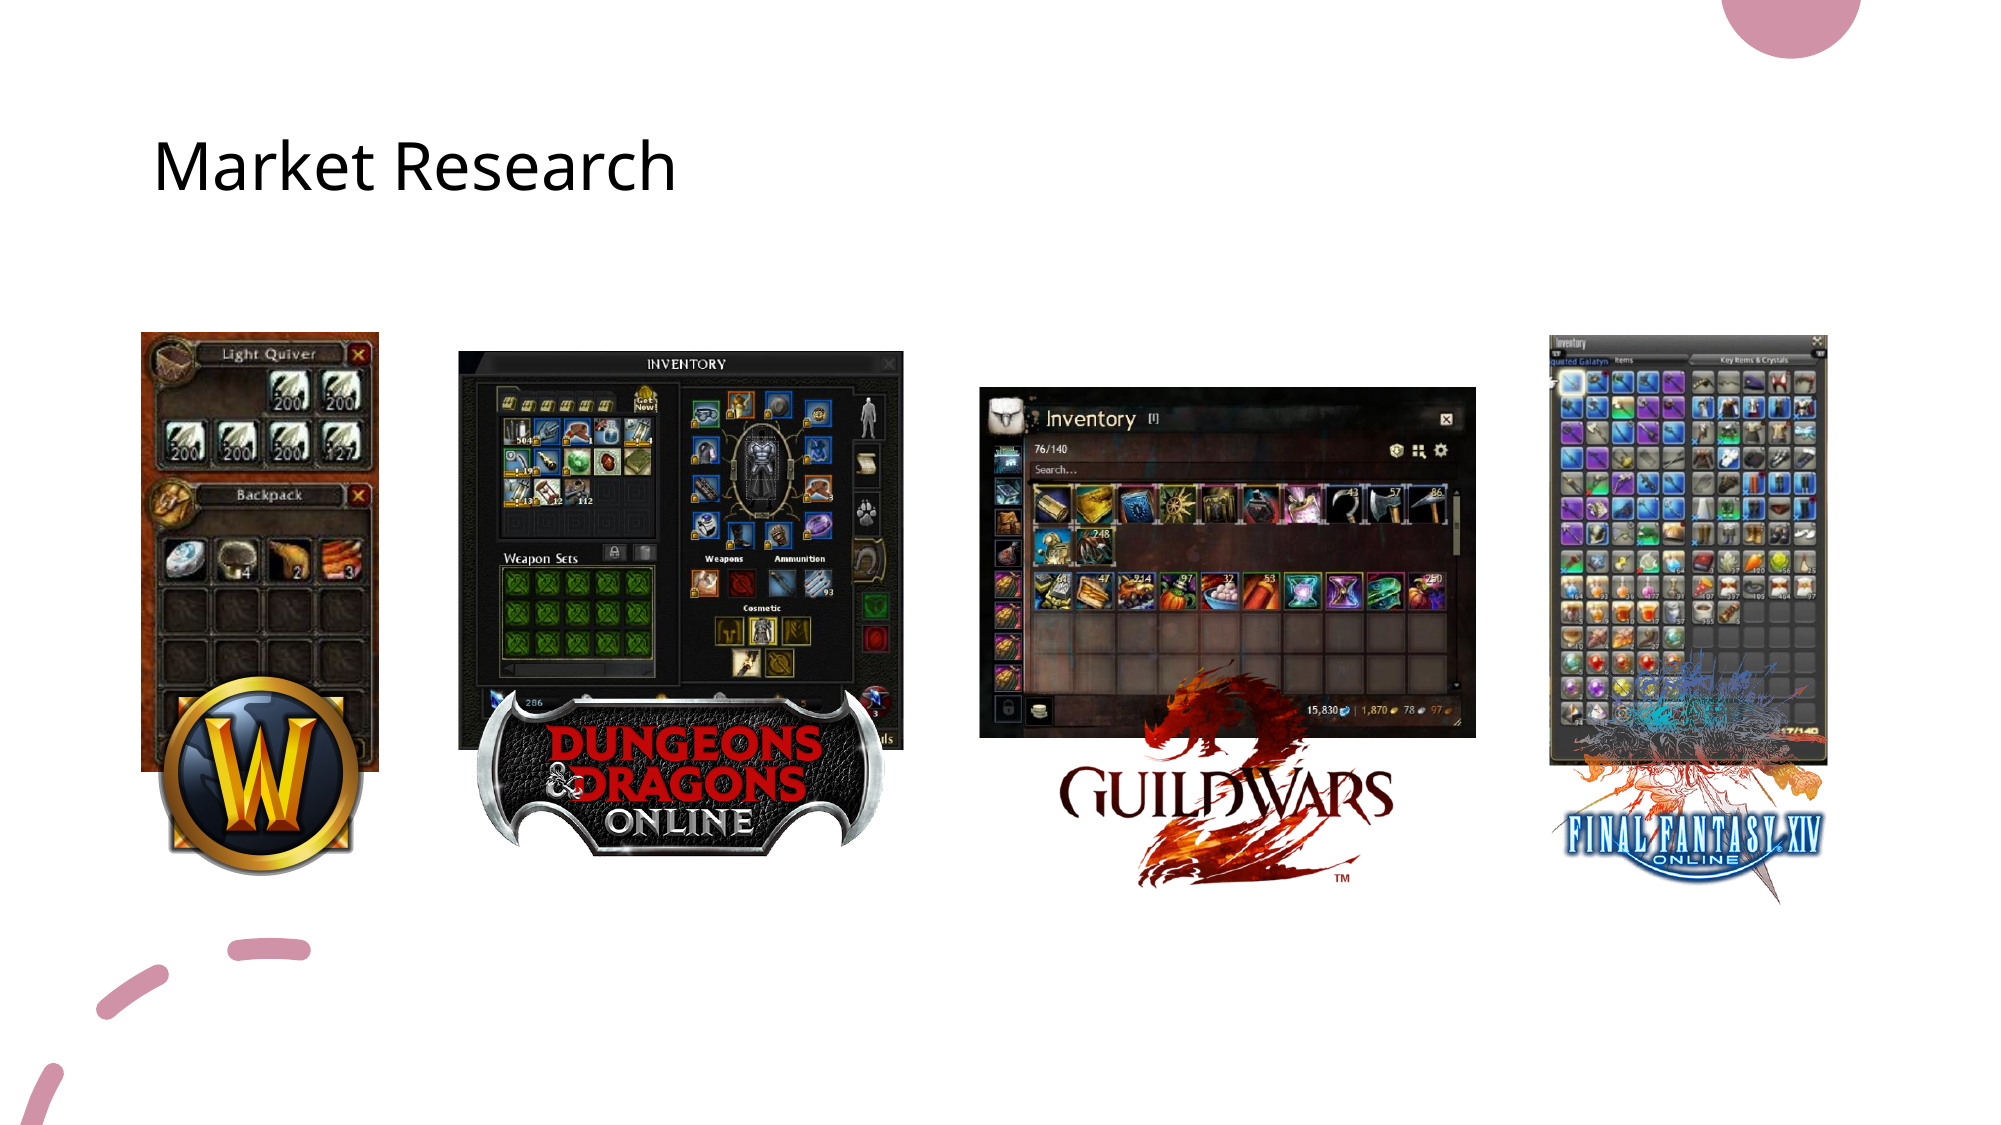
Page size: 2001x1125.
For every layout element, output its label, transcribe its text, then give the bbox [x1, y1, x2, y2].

picture [137, 326, 385, 877]
picture [977, 385, 1477, 891]
title Market Research [137, 59, 1863, 278]
picture [1547, 332, 1830, 905]
picture [456, 348, 906, 864]
